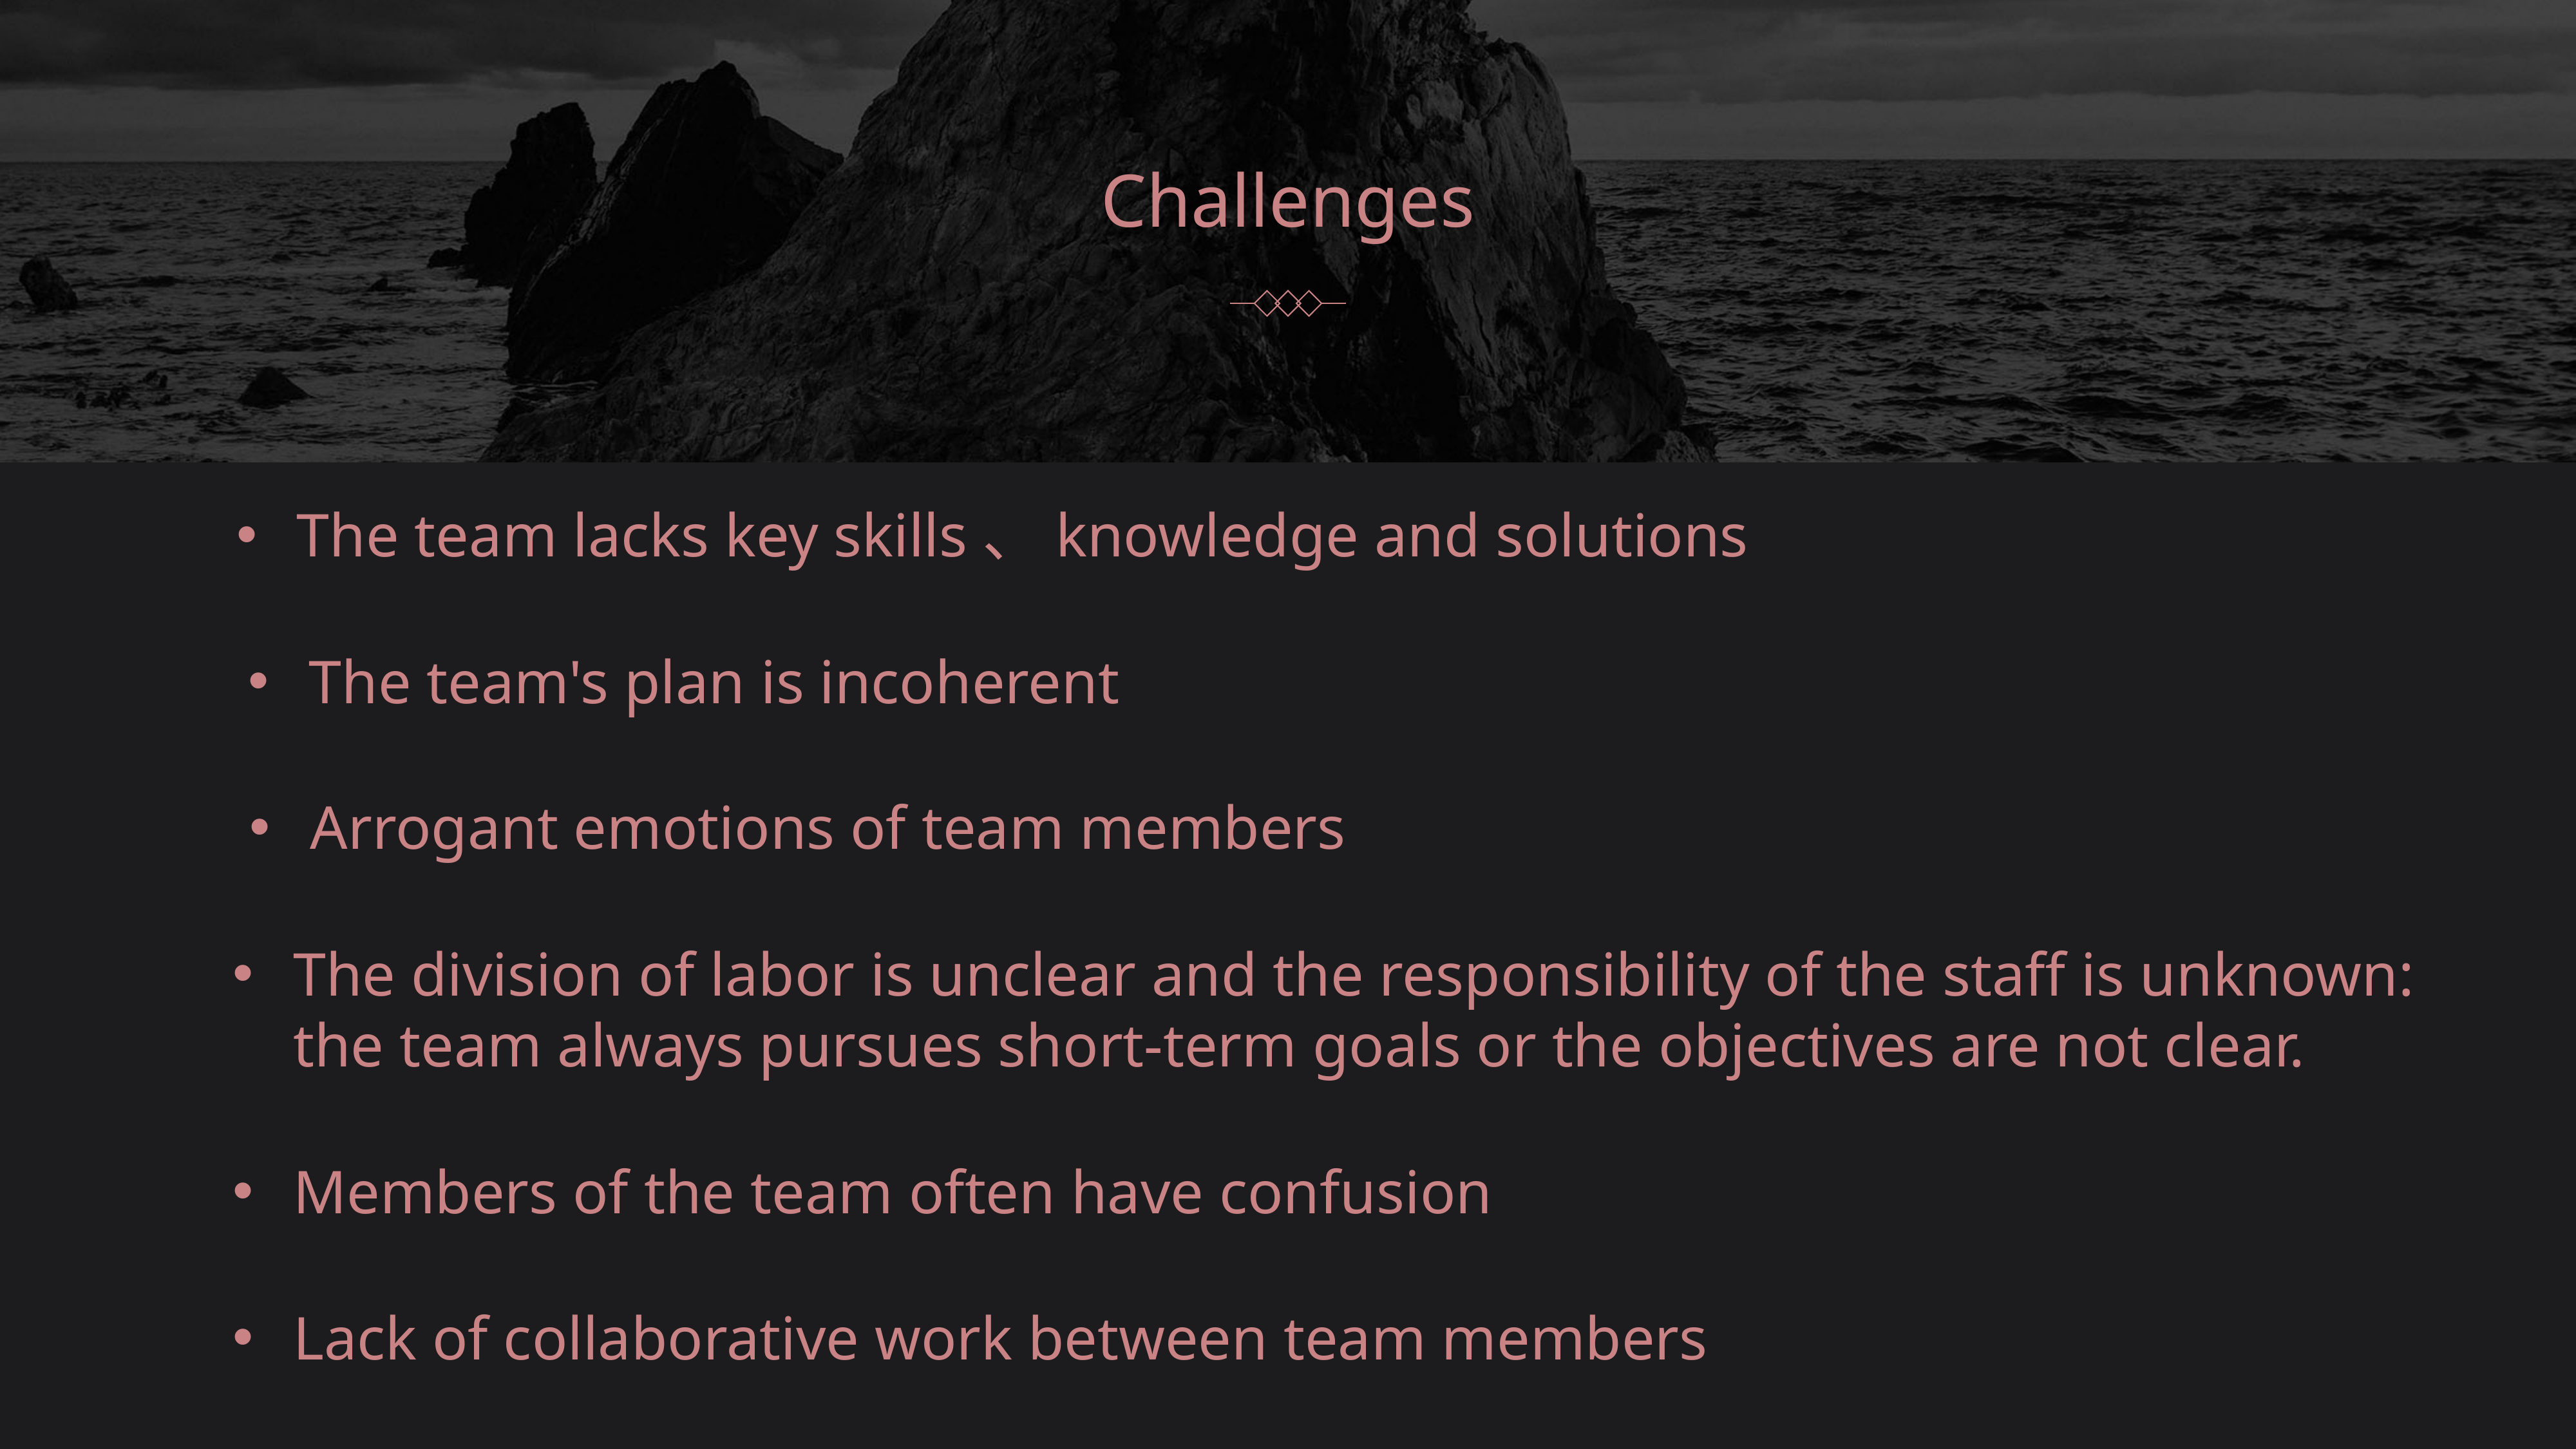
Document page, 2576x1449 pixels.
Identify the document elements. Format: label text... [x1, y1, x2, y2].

text_box Members of the team often have confusion [223, 1150, 2526, 1230]
text_box Lack of collaborative work between team members [223, 1296, 2526, 1376]
text_box Arrogant emotions of team members [240, 786, 1357, 866]
text_box The team's plan is incoherent [239, 639, 1130, 720]
text_box The team lacks key skills、knowledge and solutions [227, 493, 1759, 574]
text_box [0, 0, 2576, 463]
text_box Challenges [1091, 149, 1485, 247]
text_box The division of labor is unclear and the responsibility of the staff is unknown: the team always pursues short-term goals or the objectives are not clear. [223, 932, 2526, 1083]
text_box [1229, 294, 1346, 312]
